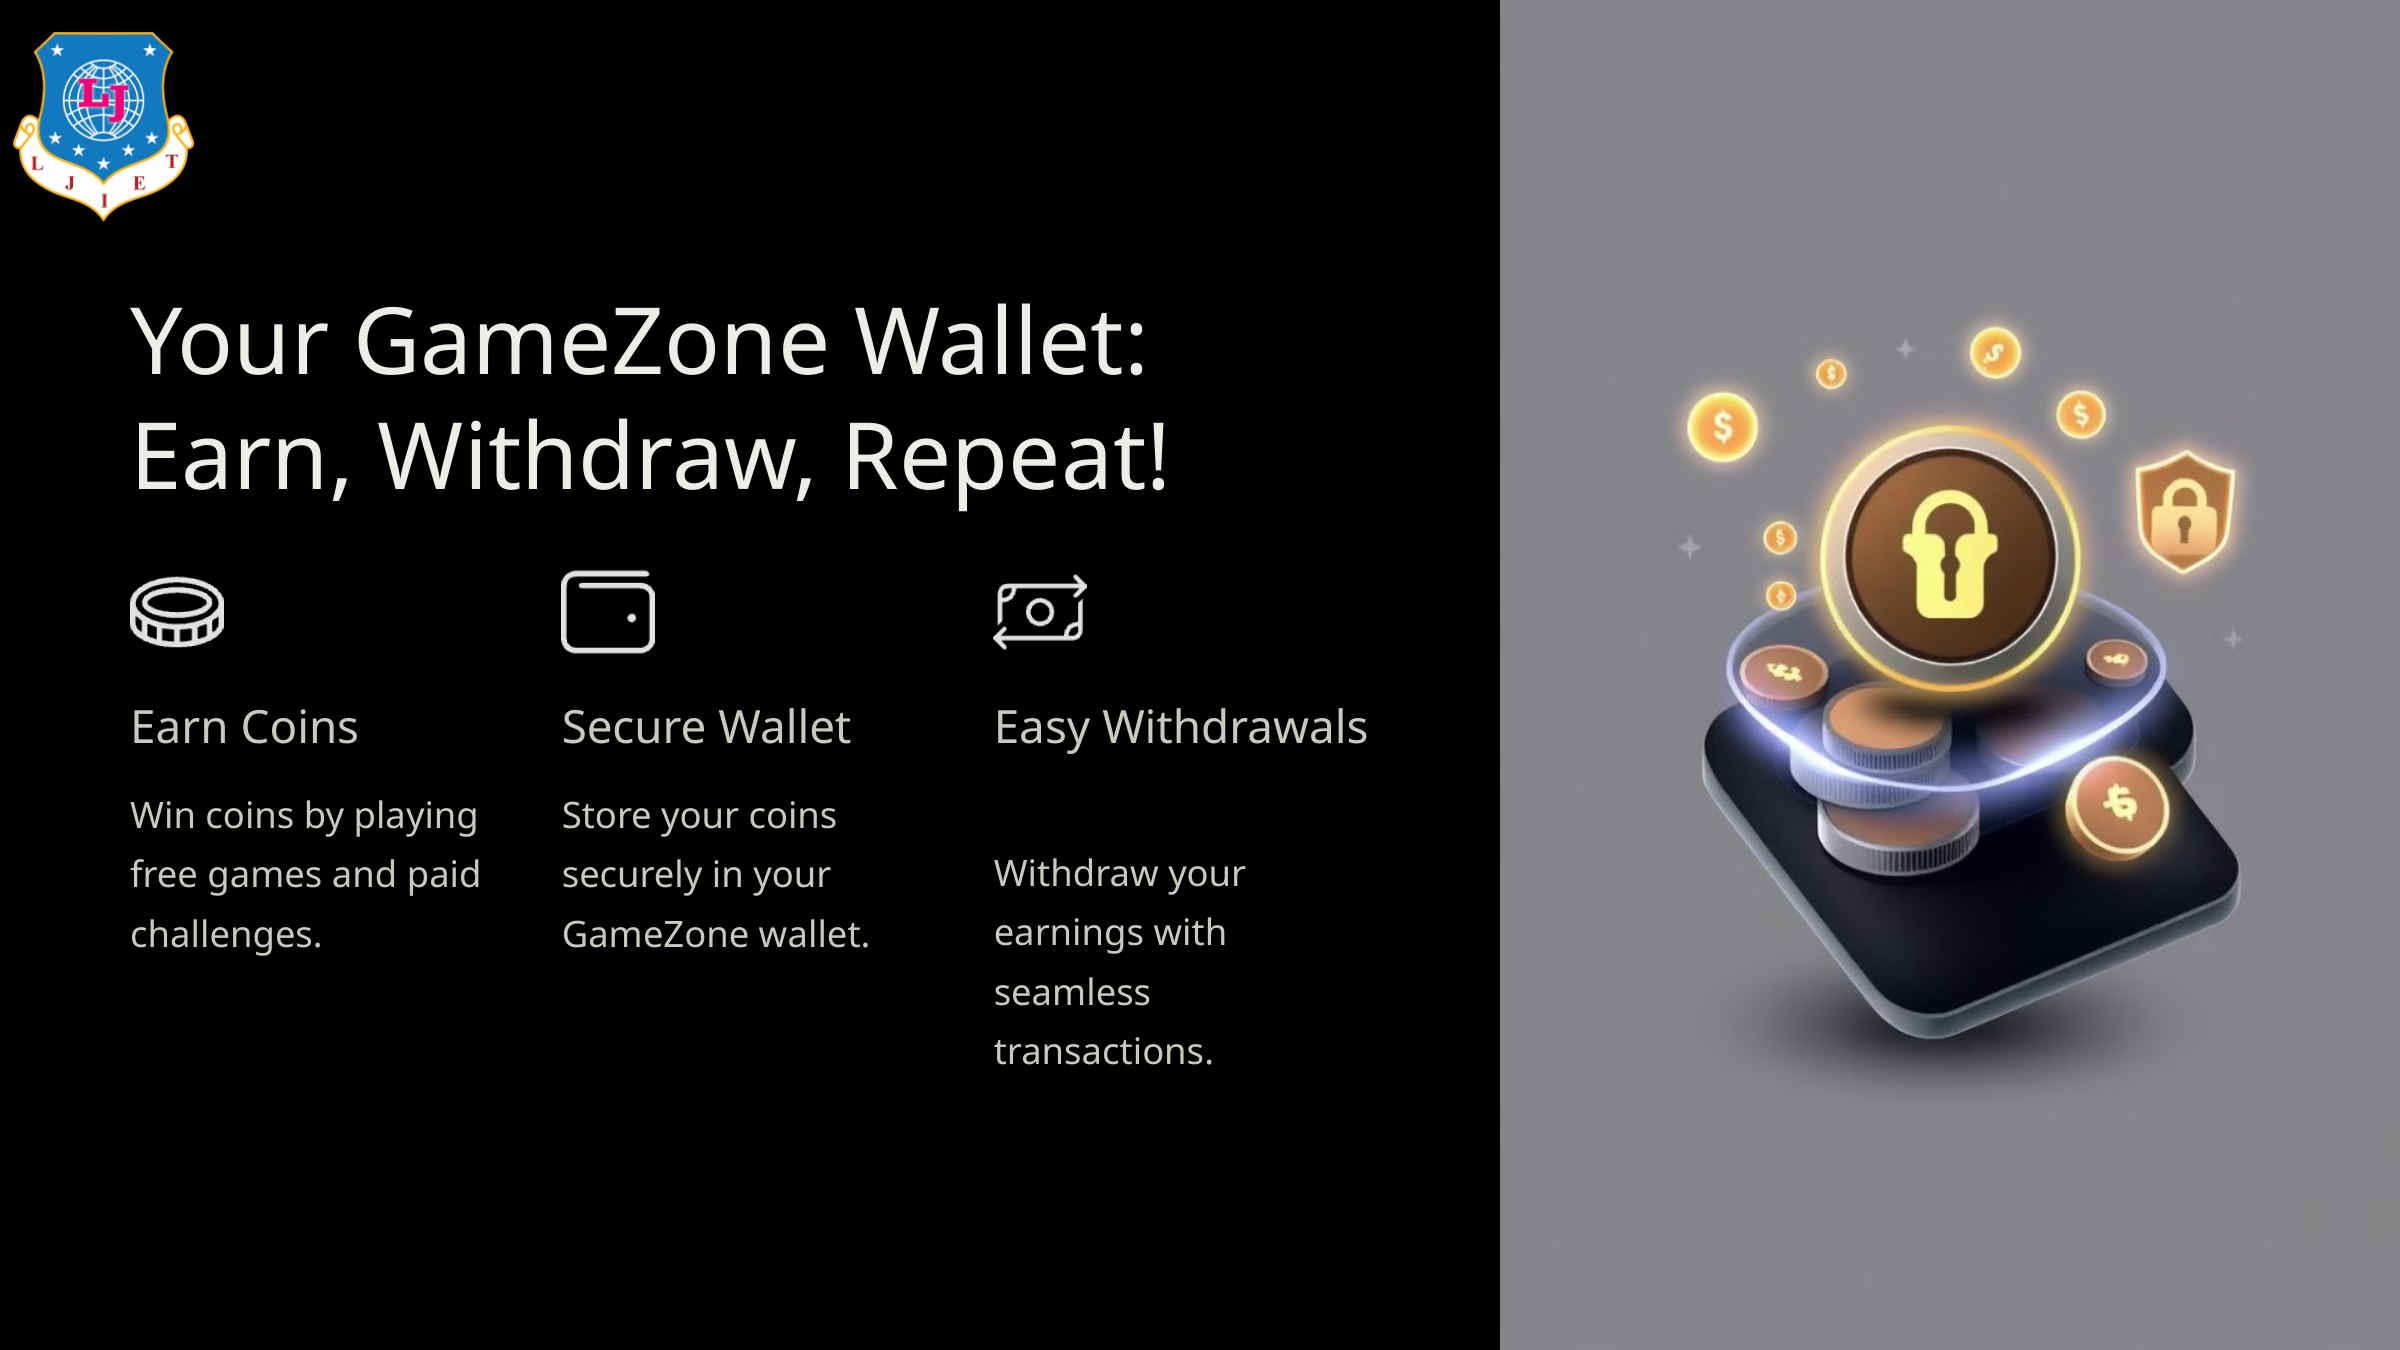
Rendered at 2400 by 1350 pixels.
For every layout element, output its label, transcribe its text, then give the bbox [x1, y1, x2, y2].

picture [12, 32, 194, 222]
picture [993, 565, 1087, 659]
text_box Earn Coins [130, 695, 507, 754]
picture [1499, 0, 2400, 1350]
picture [561, 565, 655, 659]
picture [130, 565, 224, 659]
text_box Easy Withdrawals [993, 695, 1370, 813]
text_box Withdraw your earnings with seamless transactions. [993, 834, 1370, 1073]
text_box Store your coins securely in your GameZone wallet. [561, 776, 938, 955]
text_box Your GameZone Wallet: Earn, Withdraw, Repeat! [130, 277, 1370, 510]
text_box Secure Wallet [561, 695, 938, 754]
text_box Win coins by playing free games and paid challenges. [130, 776, 507, 955]
